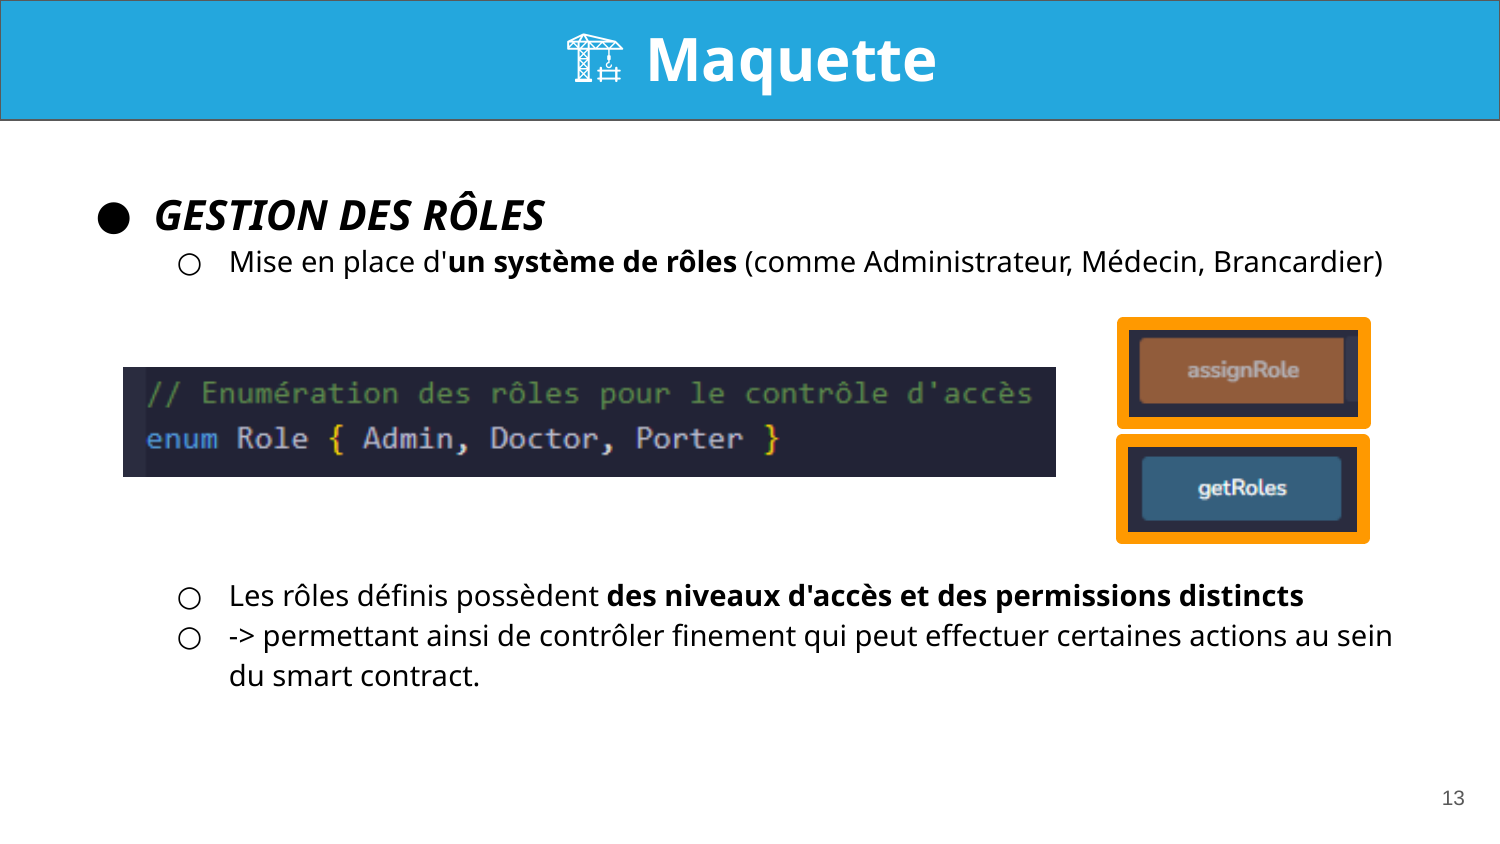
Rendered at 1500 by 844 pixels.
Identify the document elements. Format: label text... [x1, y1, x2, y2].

picture [123, 367, 1056, 477]
picture [1128, 329, 1359, 417]
text_box [0, 0, 1500, 120]
text_box GESTION DES RÔLES Mise en place d'un système de rôles (comme Administrateur, Médecin, Brancardier) Les rôles définis possèdent des niveaux d'accès et des permissions distincts -> permettant ainsi de contrôler finement qui peut effectuer certaines actions au sein du smart contract. [63, 165, 1437, 708]
title 🏗️ Maquette [51, 23, 1449, 109]
picture [1127, 446, 1358, 532]
slide_number ‹#› [1389, 764, 1480, 830]
